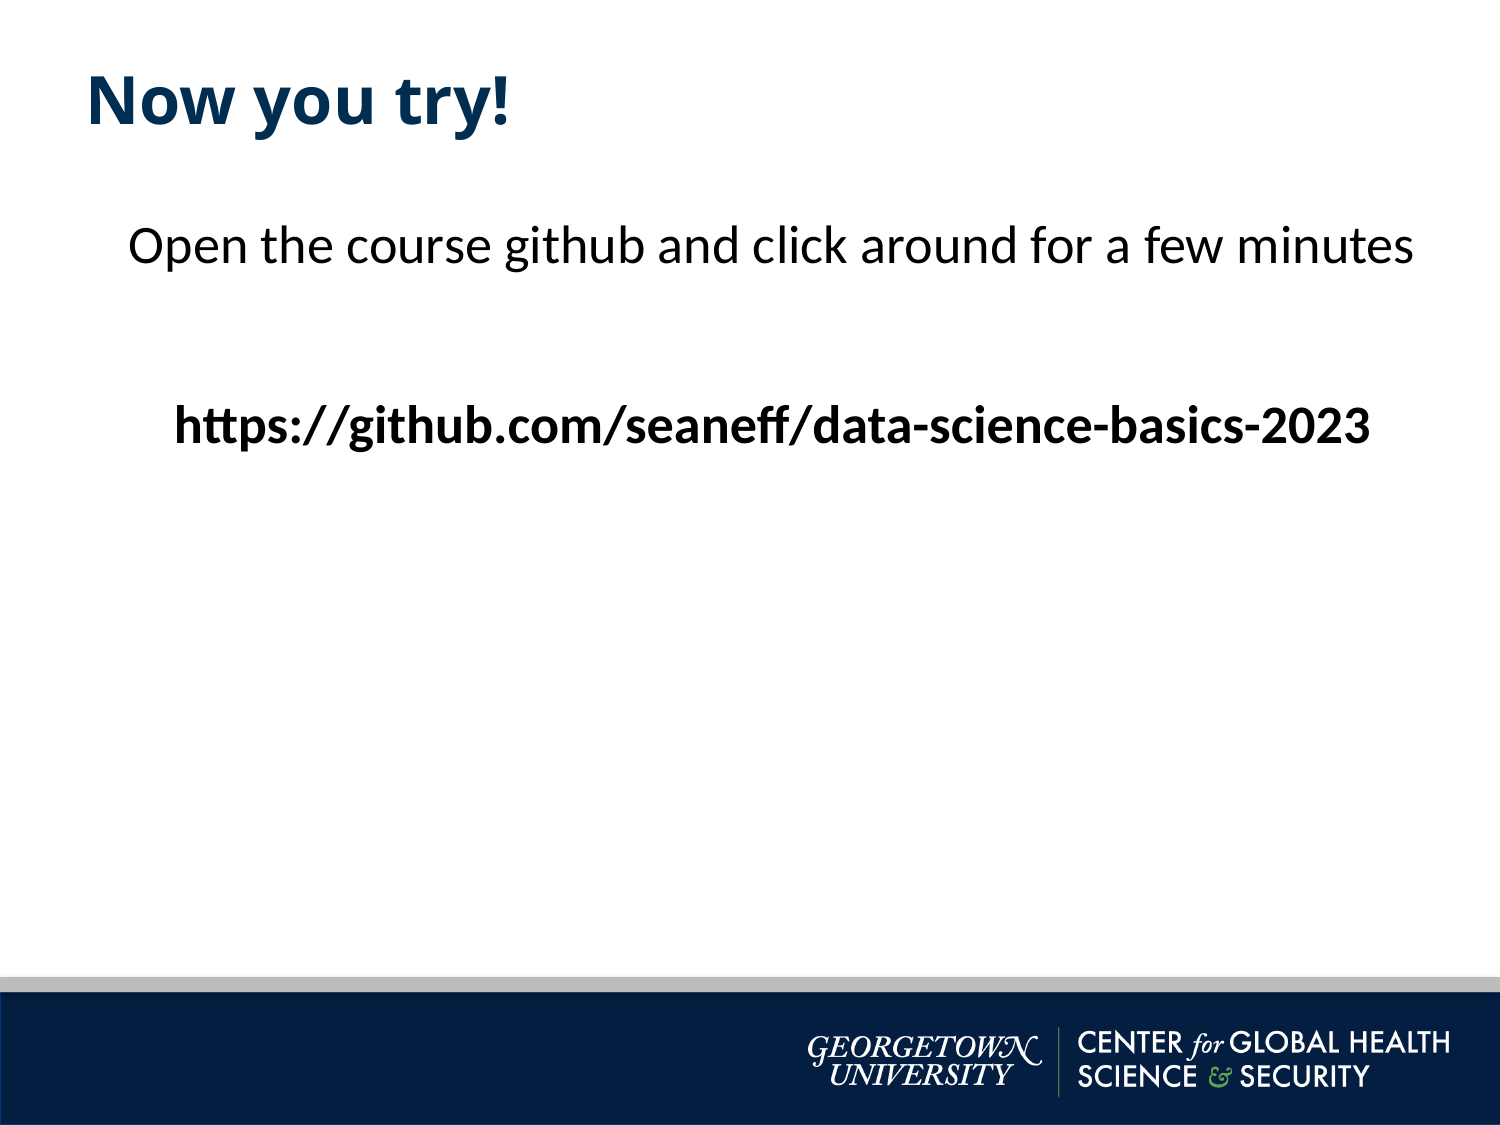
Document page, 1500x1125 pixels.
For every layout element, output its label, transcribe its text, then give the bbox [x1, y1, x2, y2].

picture [808, 1027, 1449, 1097]
text_box Now you try! [70, 50, 1153, 201]
text_box Open the course github and click around for a few minutes https://github.com/seaneff/data-science-basics-2023 [70, 201, 1476, 539]
